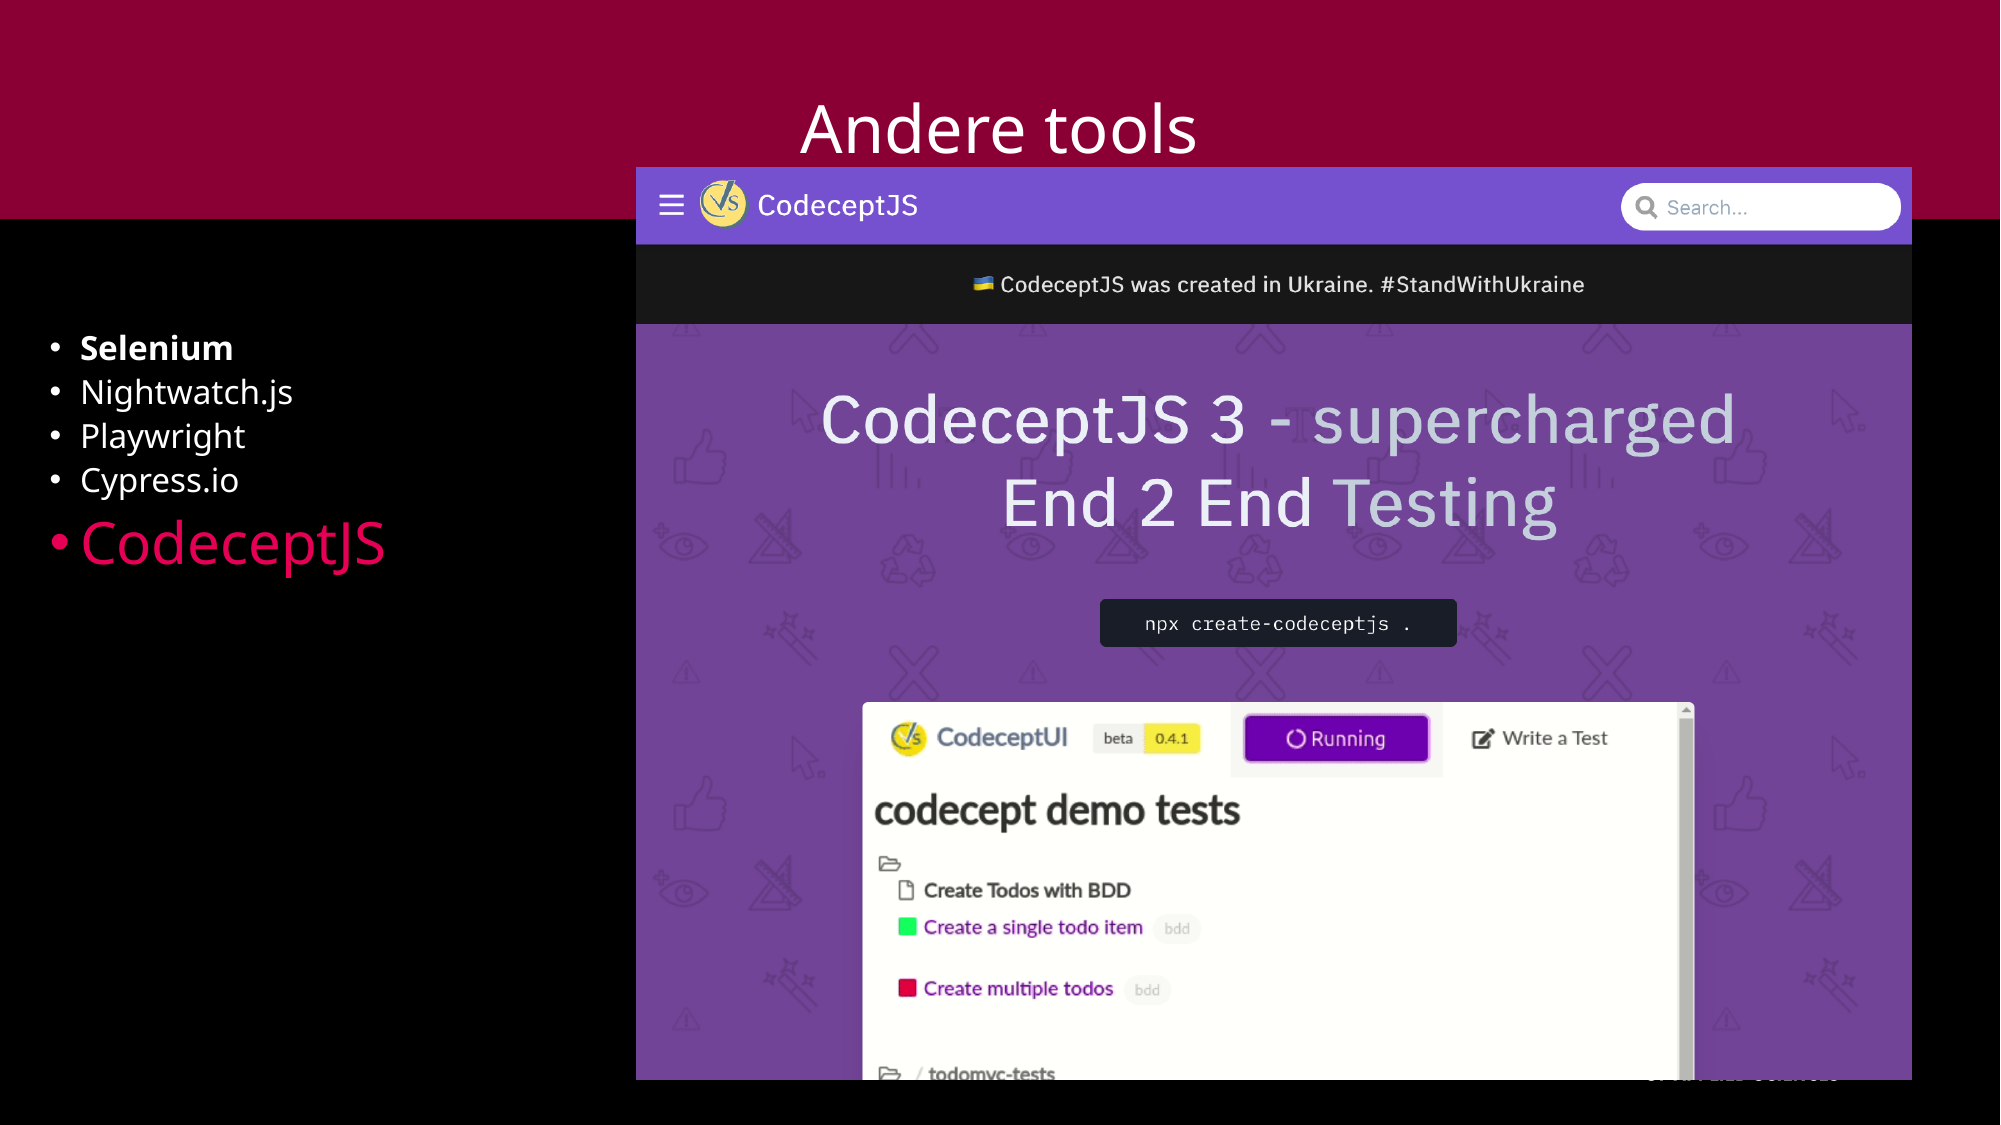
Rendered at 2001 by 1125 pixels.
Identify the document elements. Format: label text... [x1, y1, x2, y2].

title Andere tools [137, 45, 1863, 220]
list Selenium Nightwatch.js Playwright Cypress.io CodeceptJS [34, 315, 427, 1013]
picture [636, 167, 1912, 1081]
